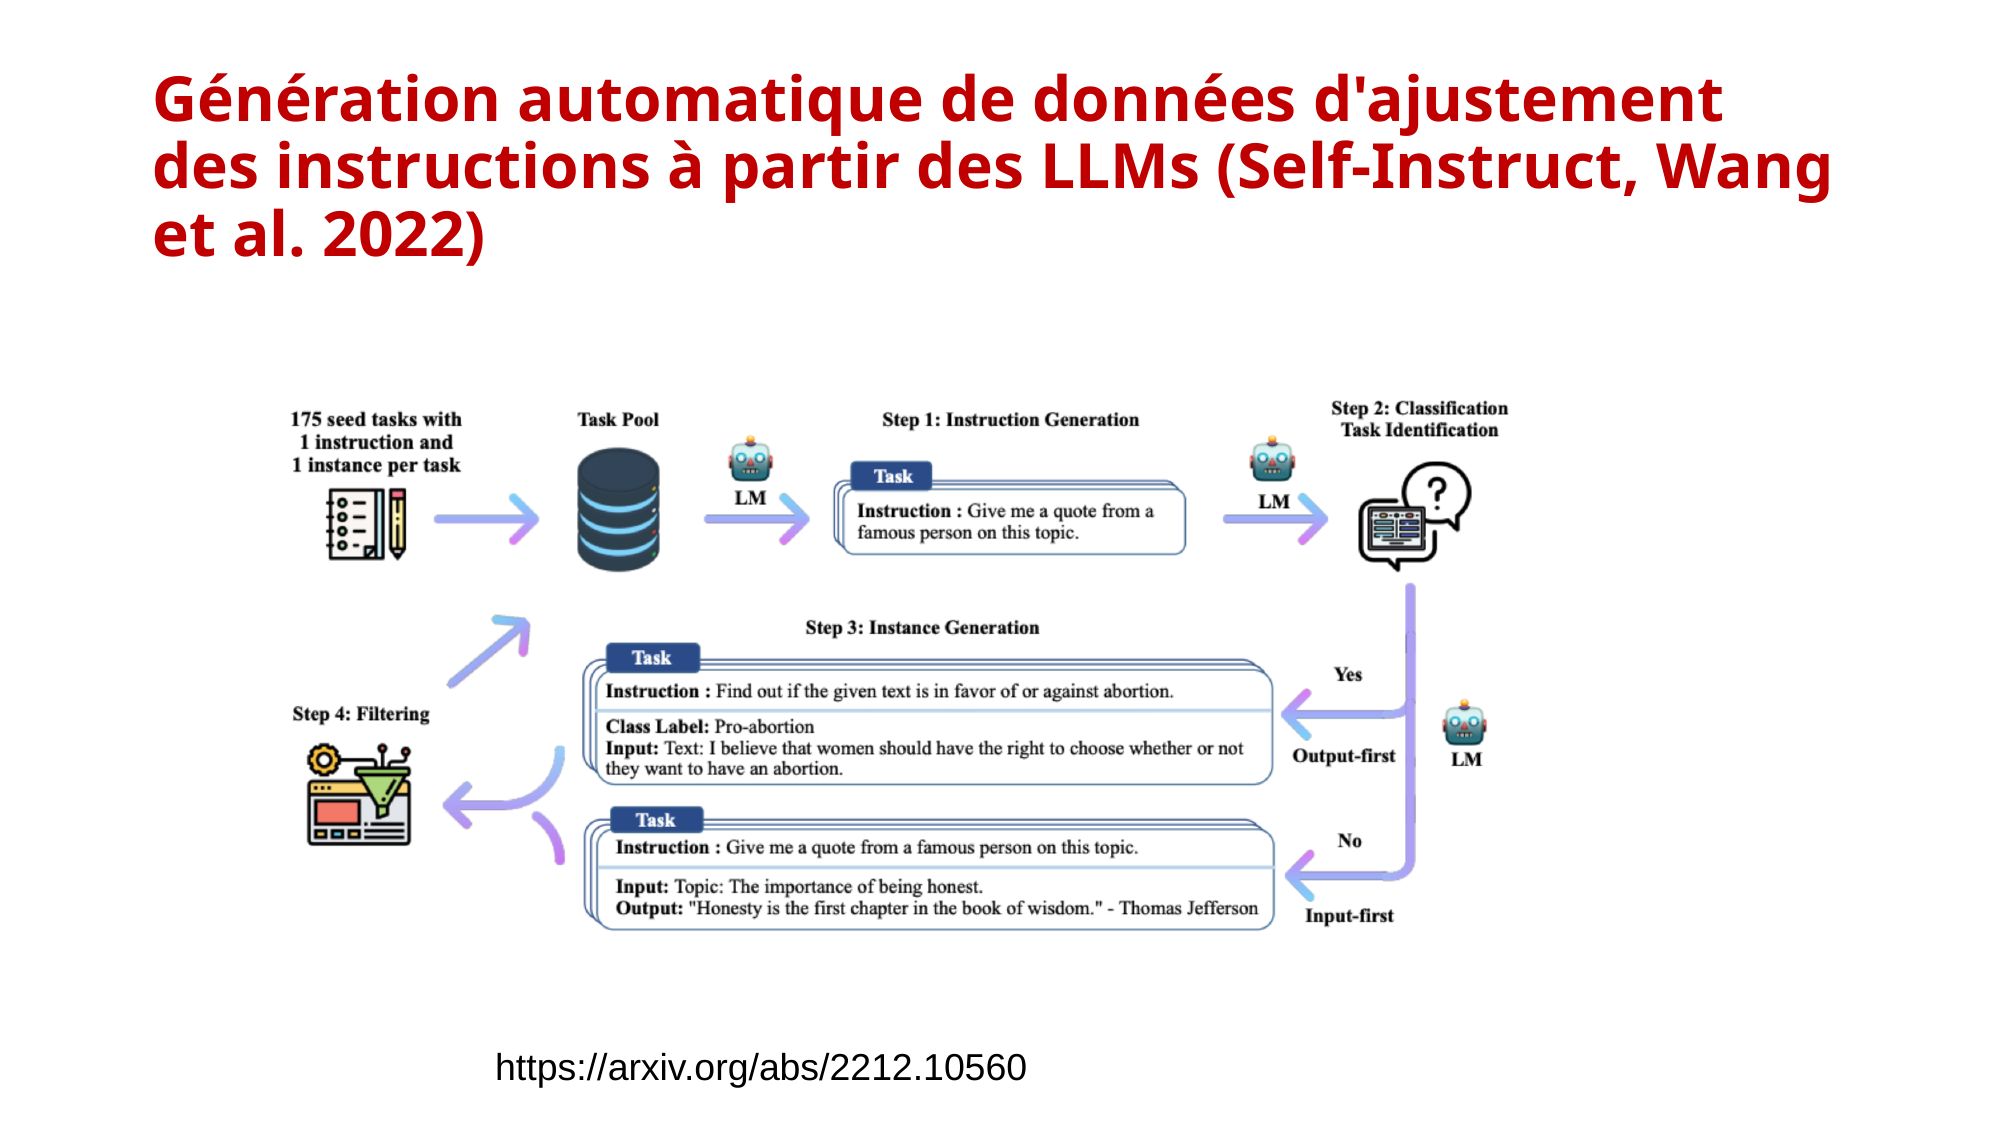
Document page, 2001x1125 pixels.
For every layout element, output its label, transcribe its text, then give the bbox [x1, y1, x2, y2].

title Génération automatique de données d'ajustement des instructions à partir des LLMs (Self-Instruct, Wang et al. 2022) [137, 59, 1863, 278]
picture [275, 380, 1551, 952]
text_box https://arxiv.org/abs/2212.10560 [480, 1035, 1481, 1096]
